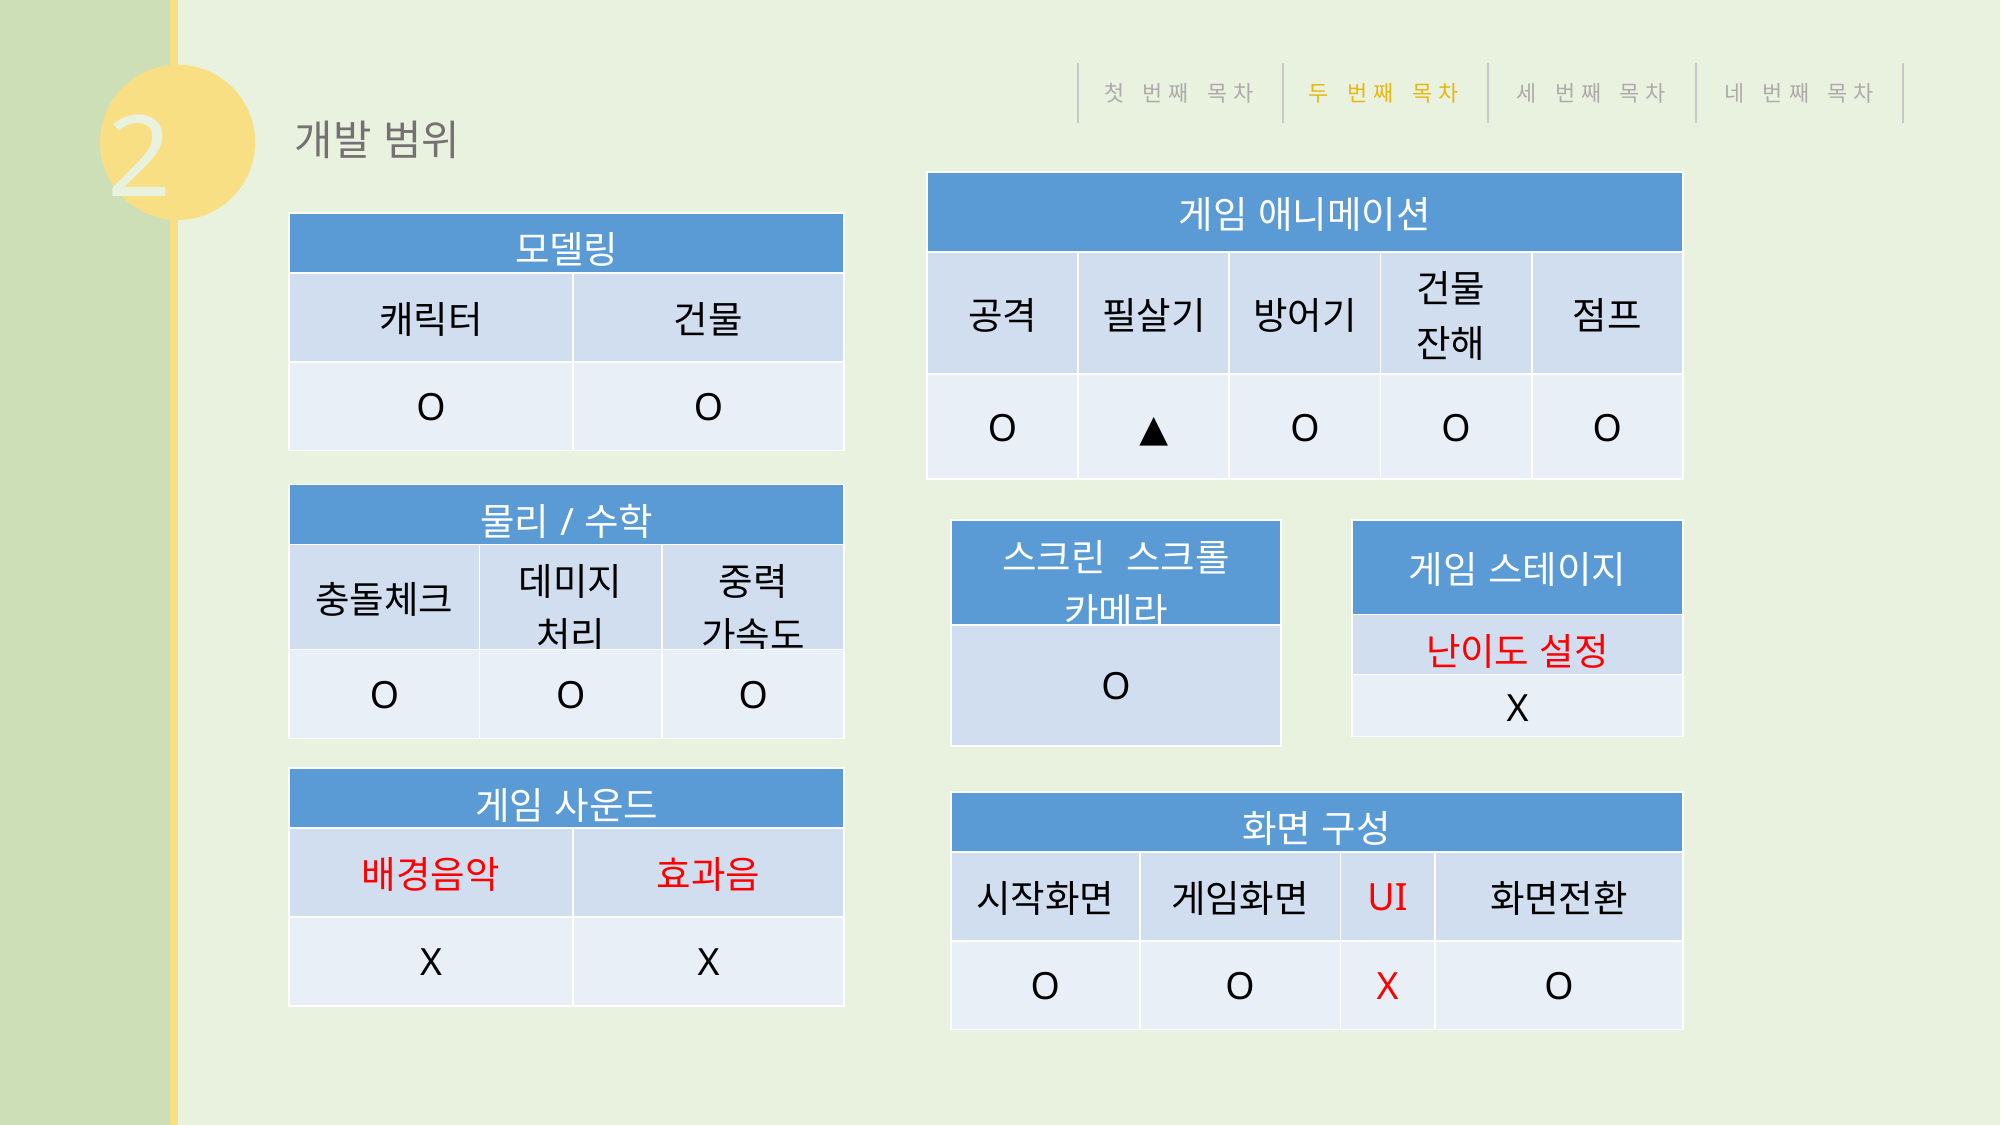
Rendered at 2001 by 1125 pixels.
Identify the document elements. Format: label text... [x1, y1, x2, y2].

table_cell O [663, 650, 843, 738]
table_cell O [480, 650, 661, 738]
table_cell 중력 가속도 [663, 545, 843, 649]
table_cell 점프 [1533, 253, 1682, 373]
text_box 두 번째 목차 [1294, 71, 1474, 113]
table_header 게임 애니메이션 [928, 173, 1682, 251]
table_cell 배경음악 [290, 829, 572, 916]
table_cell 건물 잔해 [1381, 253, 1531, 373]
table_cell X [1353, 675, 1682, 736]
table_cell 효과음 [574, 829, 843, 916]
table_cell X [290, 918, 572, 1005]
table_cell 충돌체크 [290, 545, 479, 649]
table_cell O [952, 626, 1280, 745]
table_cell O [1230, 375, 1380, 478]
table_cell O [1381, 375, 1531, 478]
table_cell 공격 [928, 253, 1077, 373]
table_cell O [290, 650, 479, 738]
table_cell 캐릭터 [290, 274, 572, 361]
table_cell O [952, 942, 1139, 1029]
table_cell 게임화면 [1141, 853, 1340, 940]
table_cell UI [1341, 853, 1434, 940]
table_cell X [1341, 942, 1434, 1029]
text_box 개발 범위 [279, 106, 476, 172]
table_cell 건물 [574, 274, 843, 361]
text_box 첫 번째 목차 [1089, 71, 1269, 113]
table_cell O [928, 375, 1077, 478]
table_cell O [574, 363, 843, 450]
table_cell O [1533, 375, 1682, 478]
table_cell 필살기 [1079, 253, 1228, 373]
table_header 화면 구성 [952, 793, 1682, 851]
text_box 네 번째 목차 [1709, 71, 1890, 113]
text_box 세 번째 목차 [1502, 71, 1682, 113]
table_cell O [290, 363, 572, 450]
table_header 물리/수학 [290, 485, 843, 544]
table_cell 화면전환 [1436, 853, 1682, 940]
text_box [0, 0, 170, 1125]
table_cell 방어기 [1230, 253, 1380, 373]
table_cell 데미지 처리 [480, 545, 661, 649]
table_cell O [1436, 942, 1682, 1029]
table_header 게임 스테이지 [1353, 521, 1682, 614]
table_cell ▲ [1079, 375, 1228, 478]
table_header 게임 사운드 [290, 769, 843, 827]
table_cell X [574, 918, 843, 1005]
table_header 스크린 스크롤 카메라 [952, 521, 1280, 624]
table_cell O [1141, 942, 1340, 1029]
table_cell 난이도 설정 [1353, 615, 1682, 674]
table_header 모델링 [290, 214, 843, 272]
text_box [92, 64, 256, 228]
table_cell 시작화면 [952, 853, 1139, 940]
